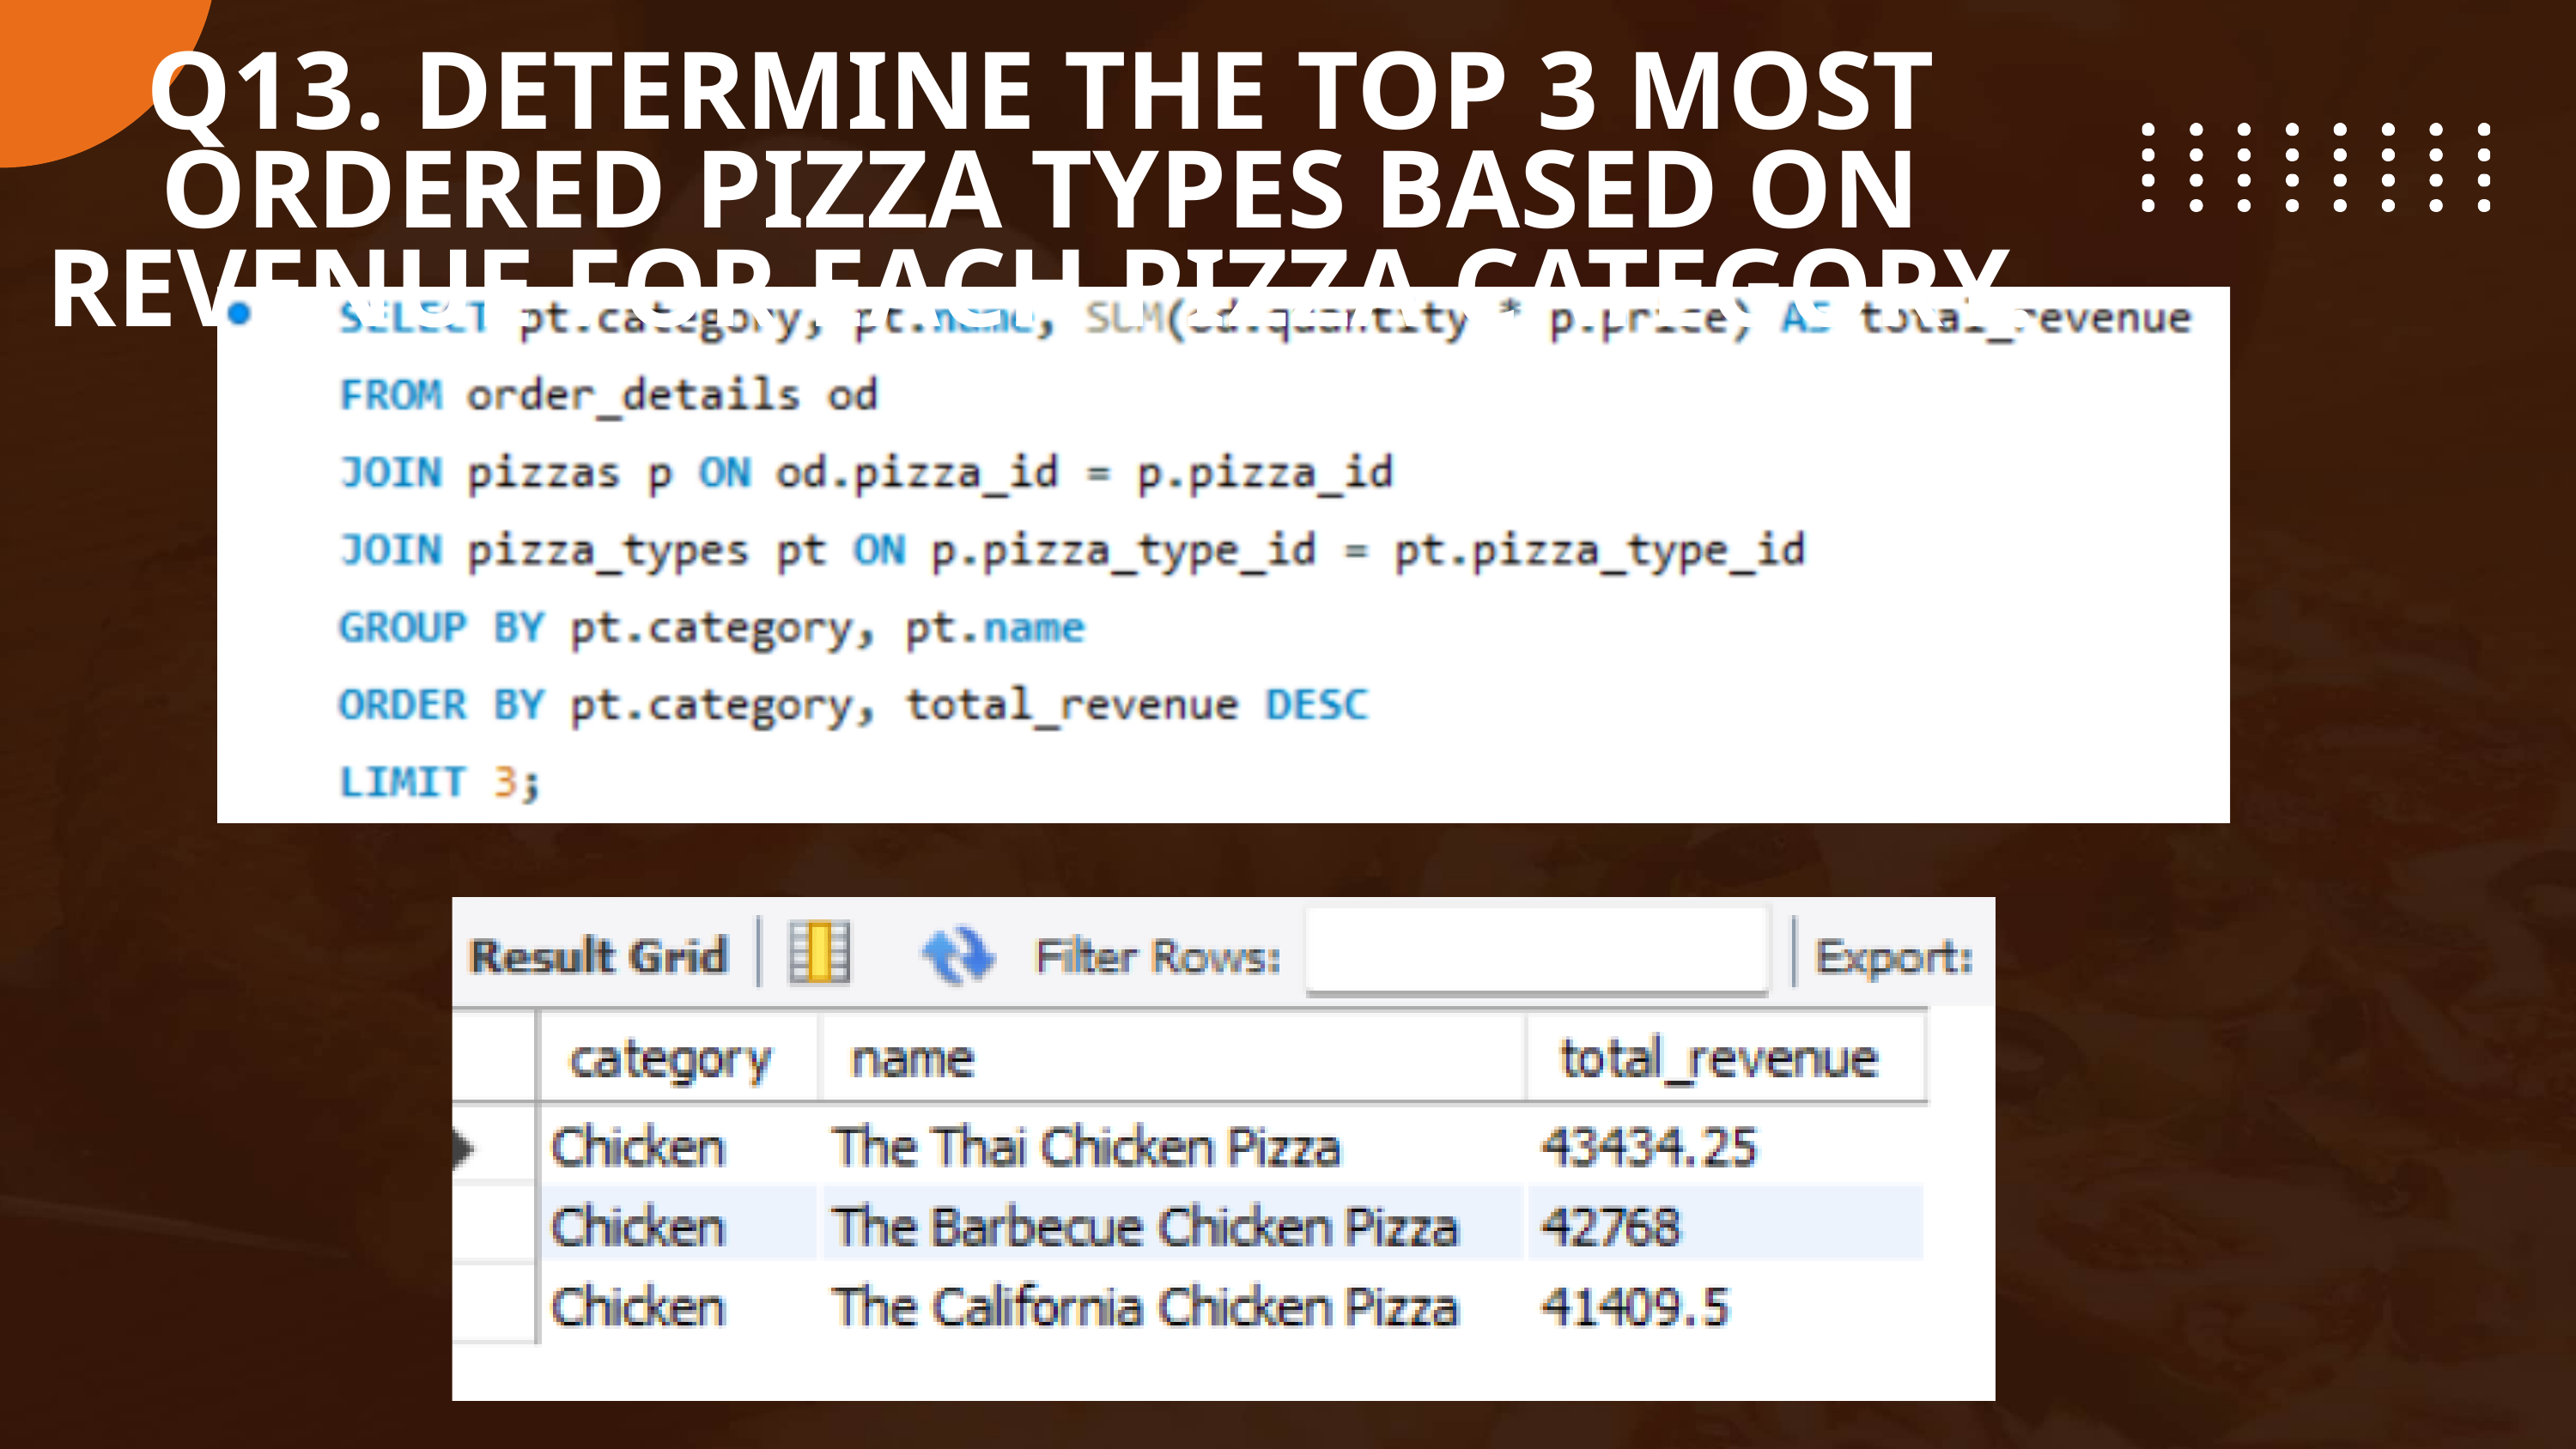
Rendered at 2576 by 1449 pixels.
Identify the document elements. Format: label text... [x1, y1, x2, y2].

text_box [217, 287, 2231, 823]
text_box Q13. DETERMINE THE TOP 3 MOST ORDERED PIZZA TYPES BASED ON REVENUE FOR EACH PIZZA CATEGORY. [0, 52, 2082, 349]
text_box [0, 0, 218, 168]
text_box [2142, 123, 2491, 212]
text_box [452, 897, 1996, 1401]
text_box [0, 0, 2576, 1449]
